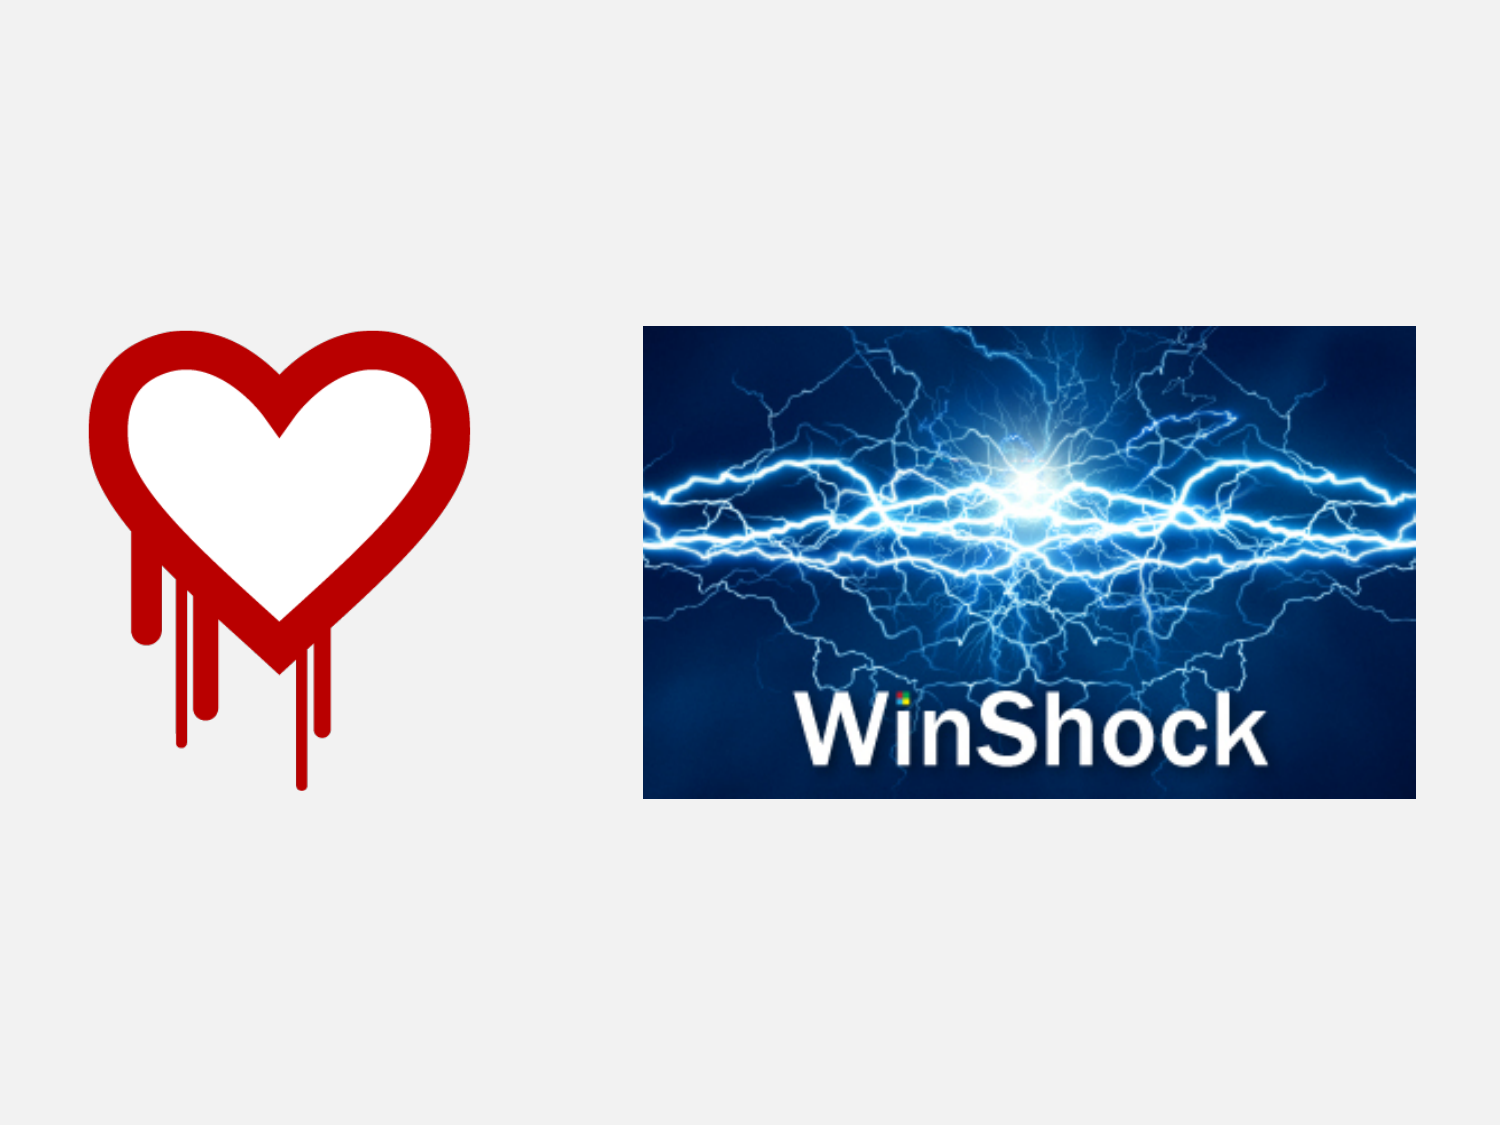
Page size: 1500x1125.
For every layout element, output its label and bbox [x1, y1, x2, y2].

picture [642, 325, 1416, 799]
picture [84, 325, 475, 799]
